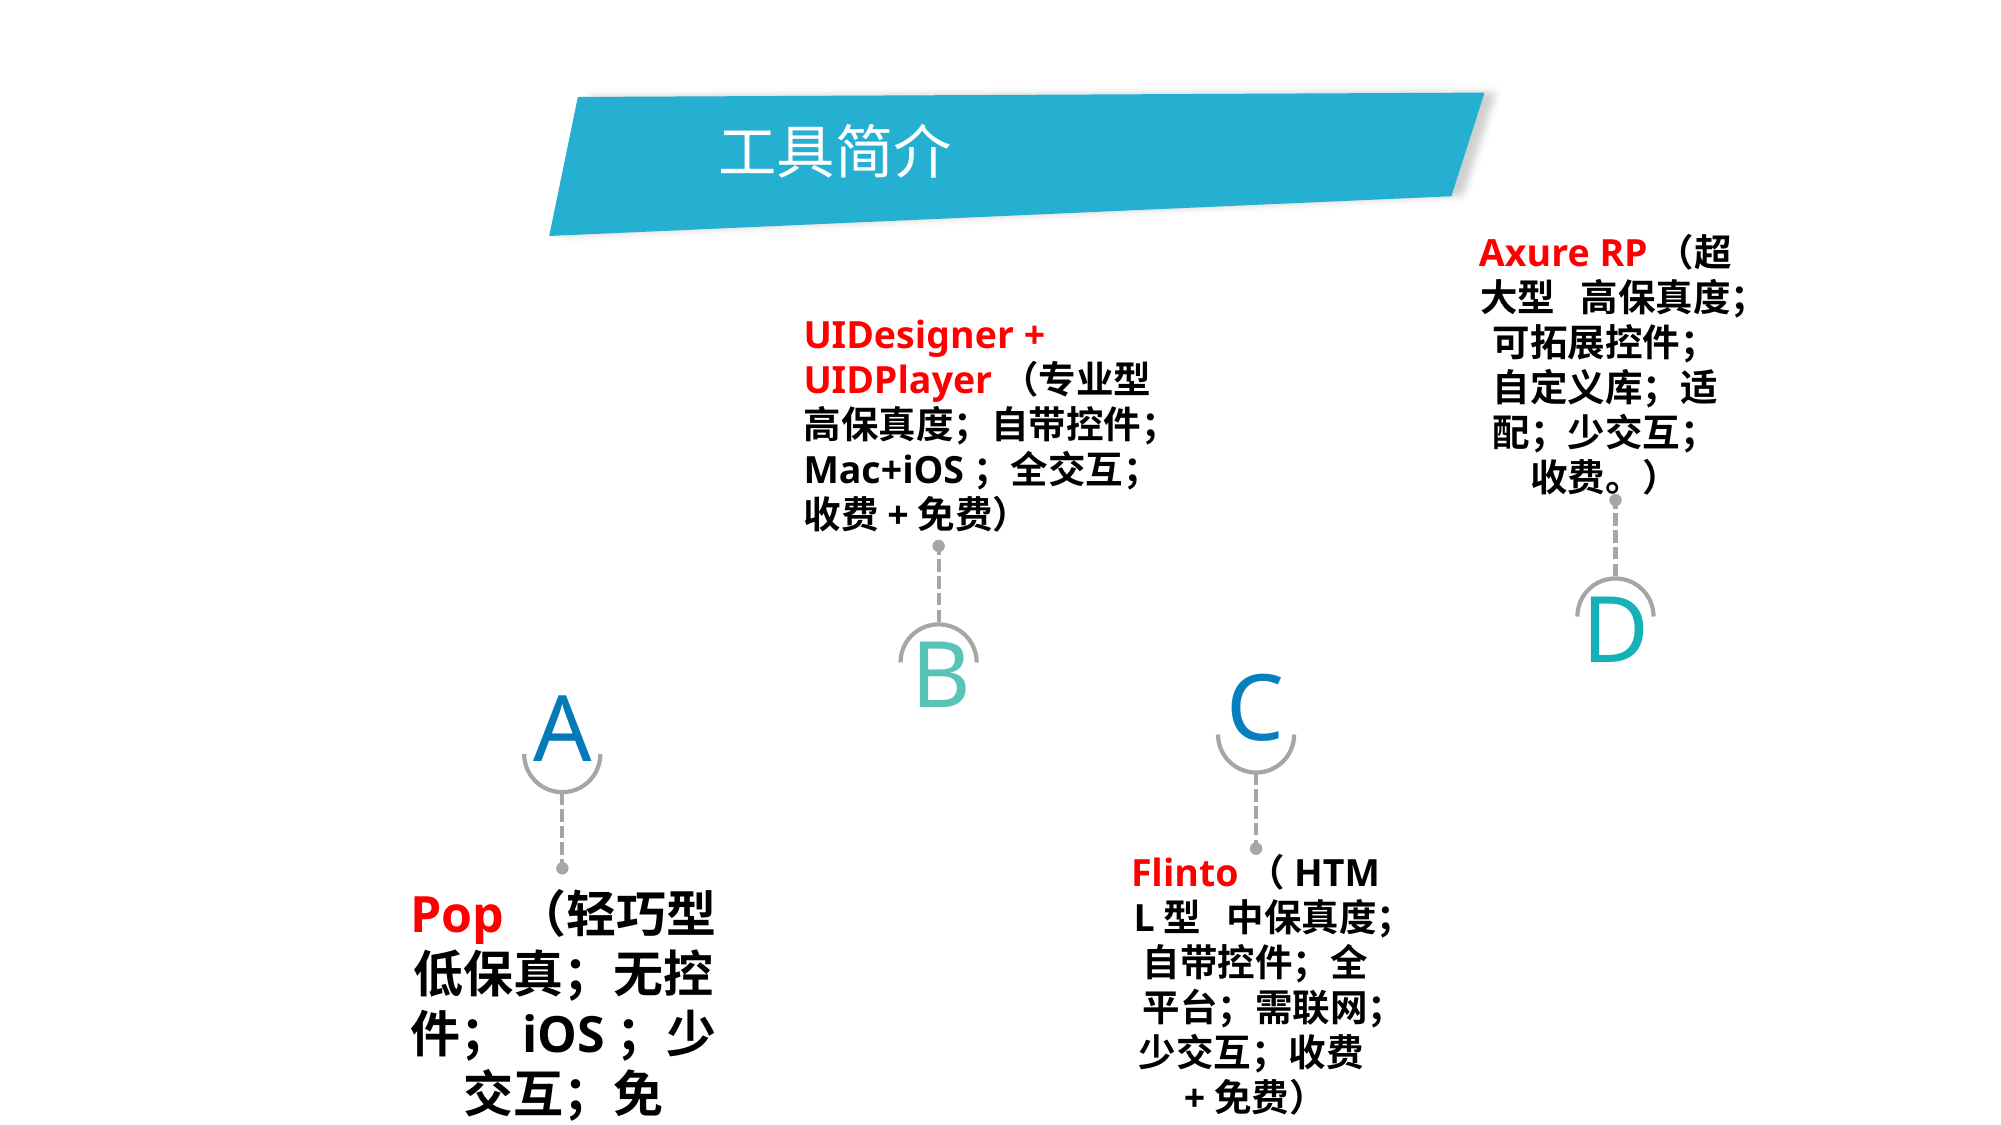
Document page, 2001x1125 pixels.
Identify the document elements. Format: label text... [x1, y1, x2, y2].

text_box Axure RP（超大型 高保真度；可拓展控件；自定义库；适配；少交互；收费。） [1462, 193, 1749, 335]
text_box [1559, 500, 1673, 668]
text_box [1198, 662, 1313, 849]
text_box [506, 684, 620, 869]
text_box UIDesigner + UIDPlayer（专业型 高保真度；自带控件；Mac+iOS；全交互；收费+免费） [788, 258, 1188, 543]
text_box Pop（轻巧型 低保真；无控件；iOS；少交互；免费。） [394, 882, 732, 1118]
text_box 工具简介 [703, 108, 967, 193]
text_box Flinto（HTML型 中保真度；自带控件；全平台；需联网；少交互；收费+免费） [1112, 848, 1399, 990]
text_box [884, 545, 998, 714]
